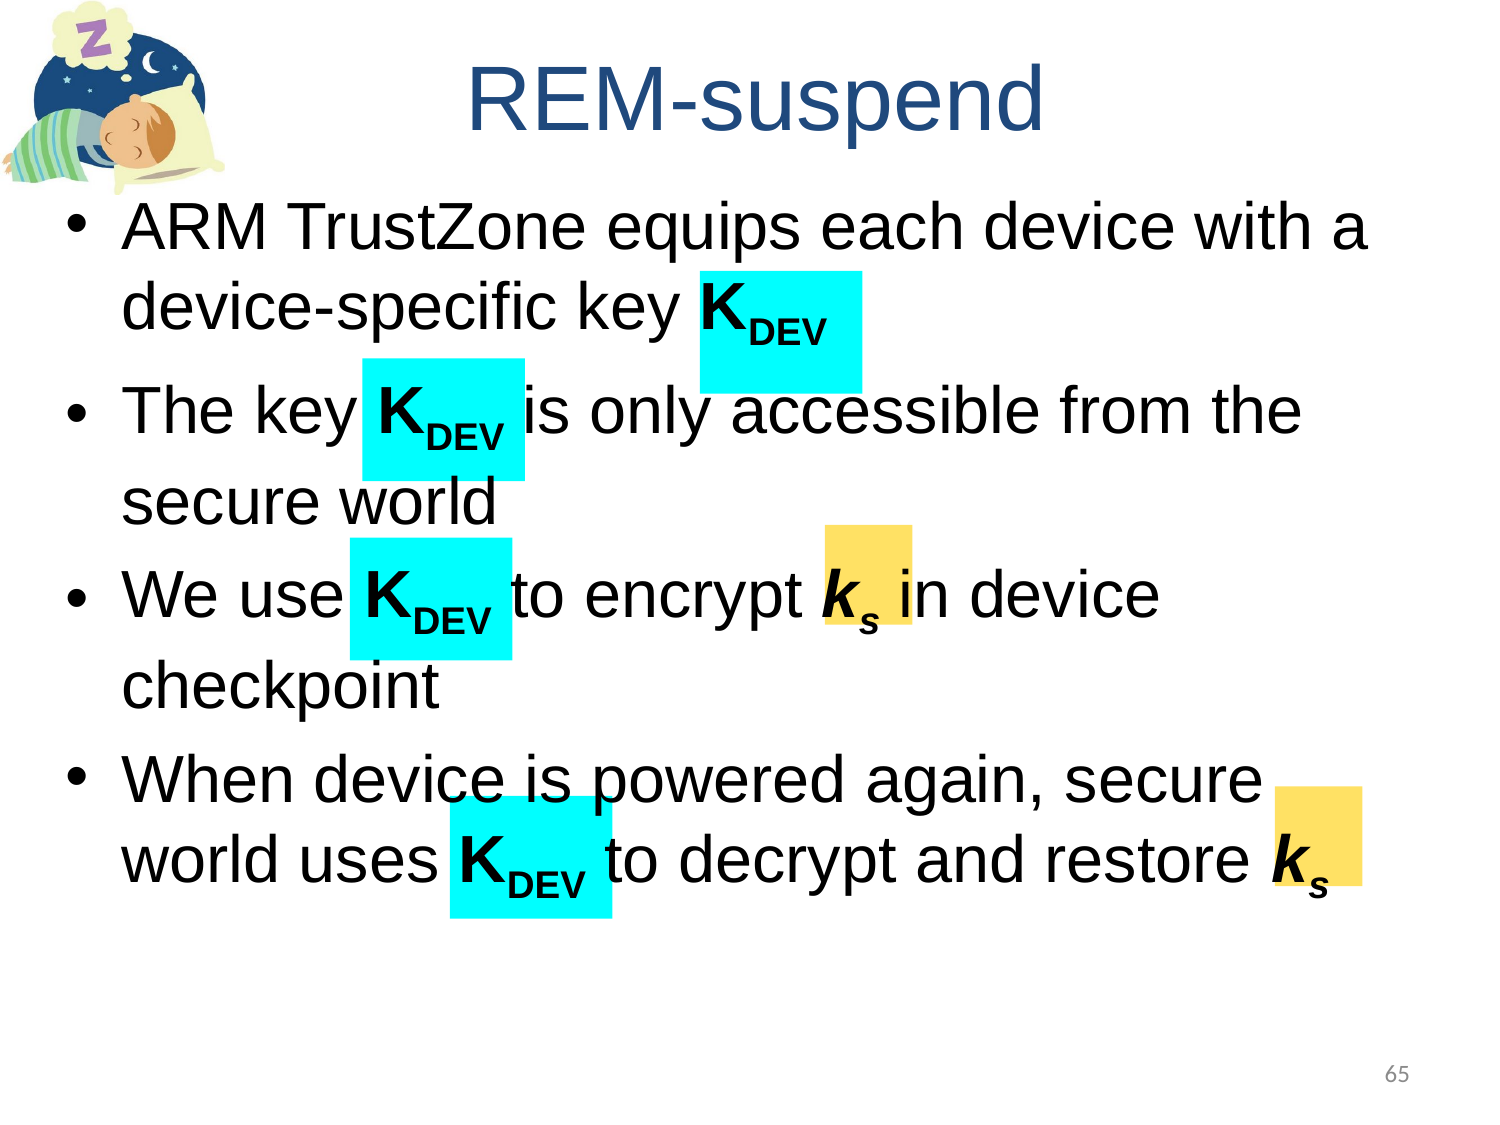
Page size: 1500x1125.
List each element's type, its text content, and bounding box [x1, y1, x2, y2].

picture [0, 0, 226, 195]
title REM-suspend [226, 0, 1450, 188]
list ARM TrustZone equips each device with a device-specific key KDEV The key KDEV is only accessible from the secure world We use KDEV to encrypt ks in device checkpoint When device is powered again, secure world uses KDEV to decrypt and restore ks [50, 188, 1450, 1038]
slide_number 65 [1074, 1042, 1425, 1103]
